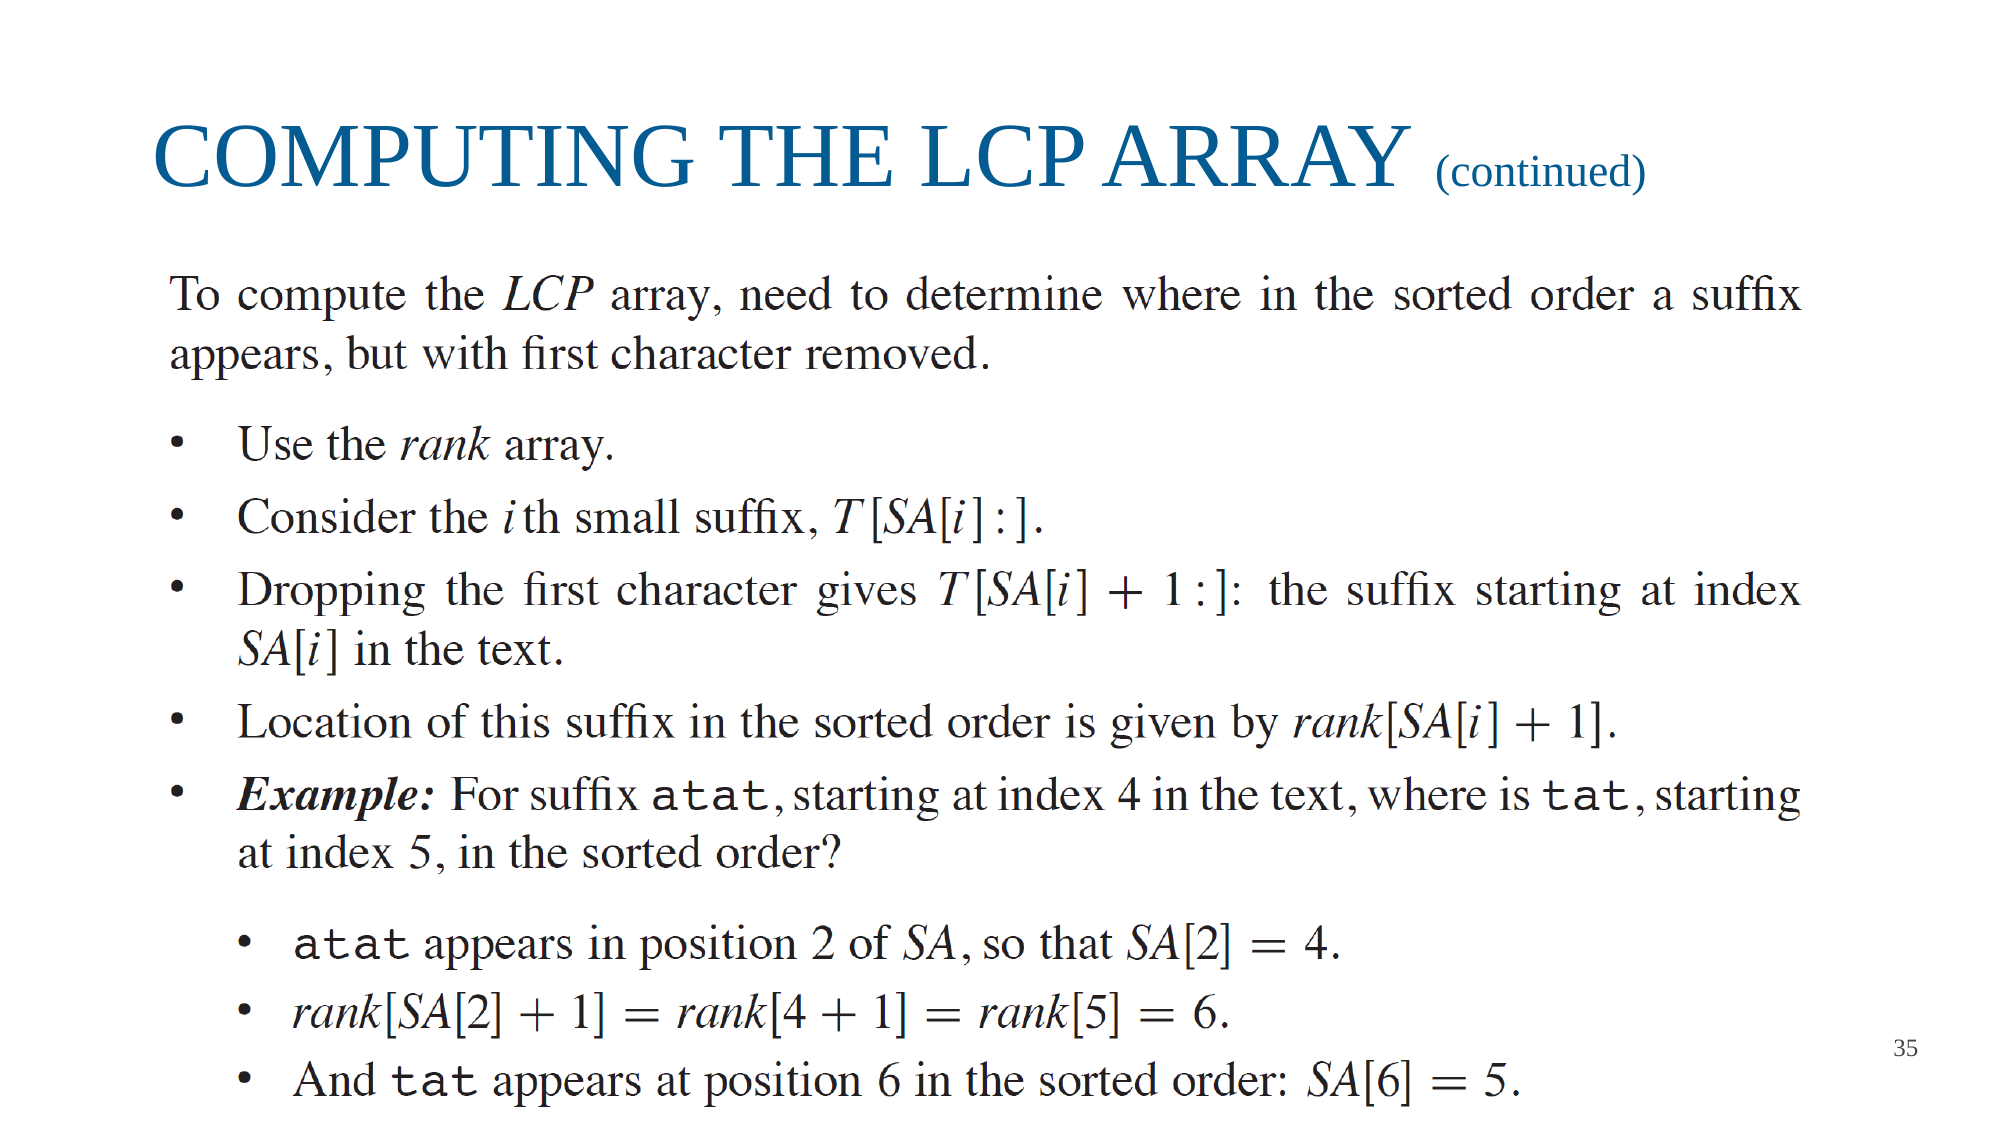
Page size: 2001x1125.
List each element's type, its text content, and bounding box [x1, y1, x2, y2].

title COMPUTING THE LCP ARRAY (continued) [137, 48, 1863, 266]
picture [161, 264, 1839, 1118]
slide_number 35 [1839, 1016, 1934, 1077]
